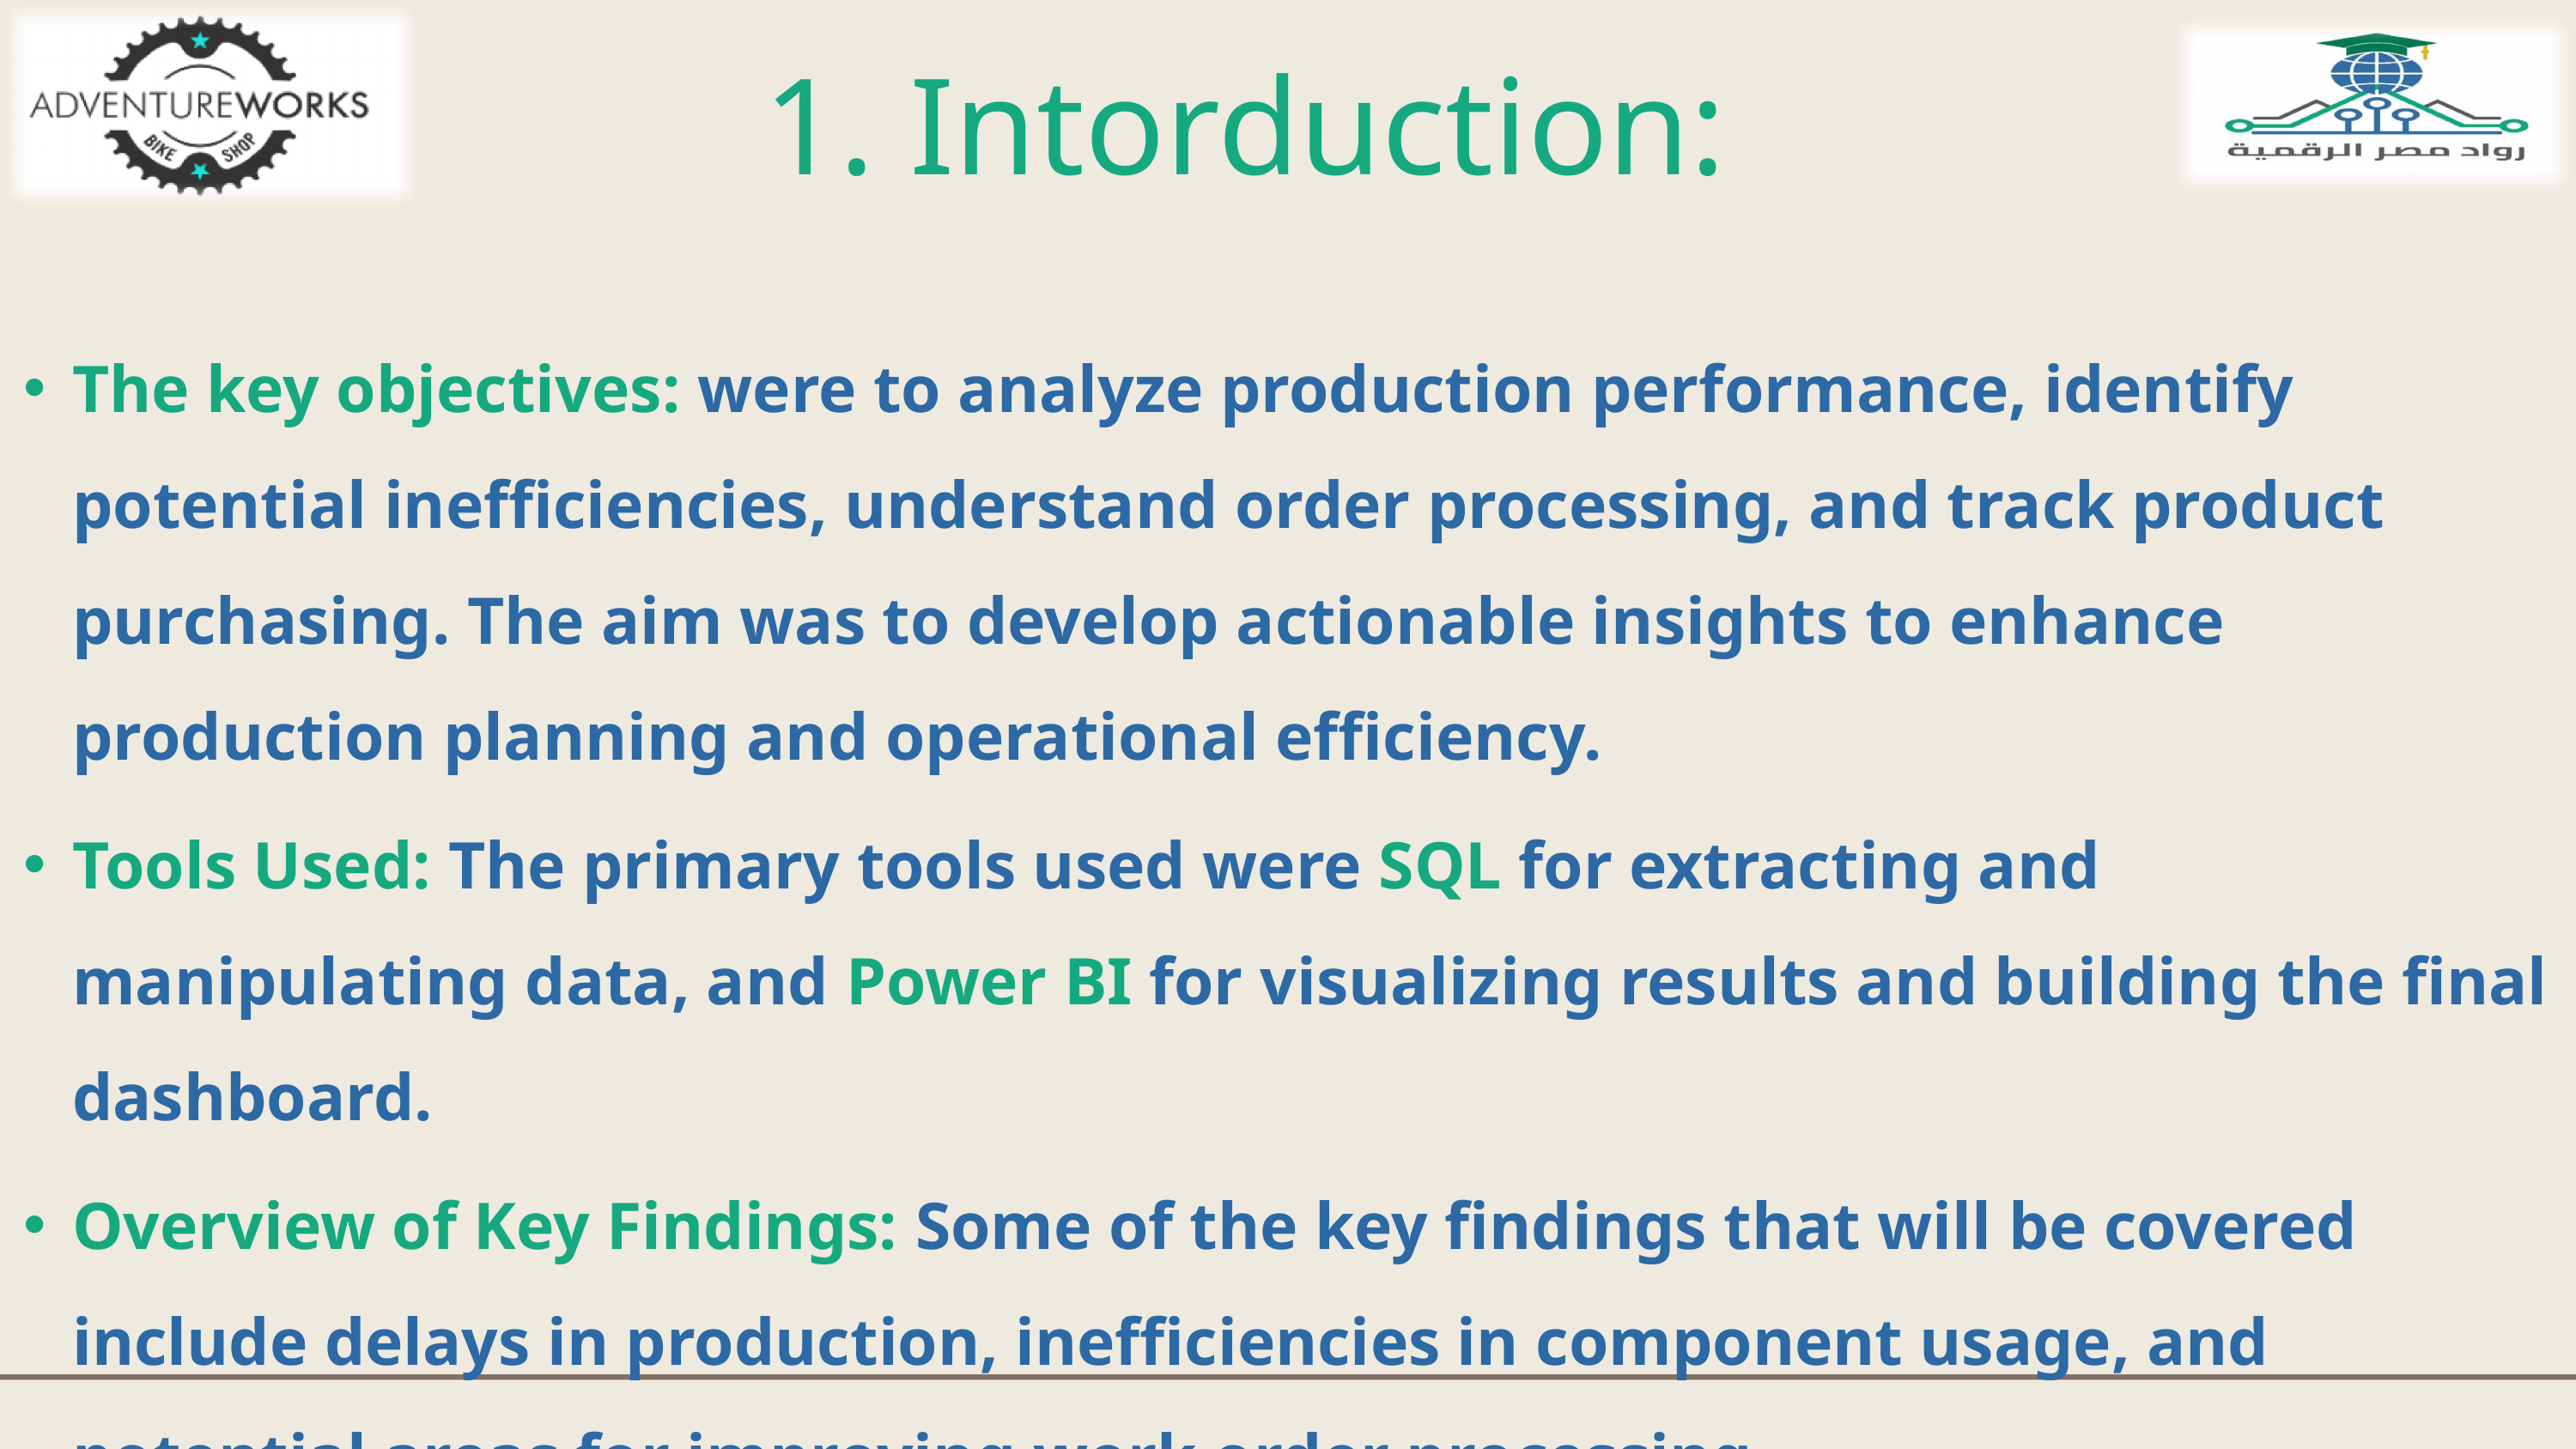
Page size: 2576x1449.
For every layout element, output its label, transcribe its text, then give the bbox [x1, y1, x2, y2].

picture [0, 0, 422, 210]
text_box 1. Intorduction: [763, 70, 1827, 202]
list The key objectives: were to analyze production performance, identify potential inefficiencies, understand order processing, and track product purchasing. The aim was to develop actionable insights to enhance production planning and operational efficiency. Tools Used: The primary tools used were SQL for extracting and manipulating data, and Power BI for visualizing results and building the final dashboard. Overview of Key Findings: Some of the key findings that will be covered include delays in production, inefficiencies in component usage, and potential areas for improving work order processing . [23, 309, 2553, 1449]
picture [2169, 12, 2576, 197]
